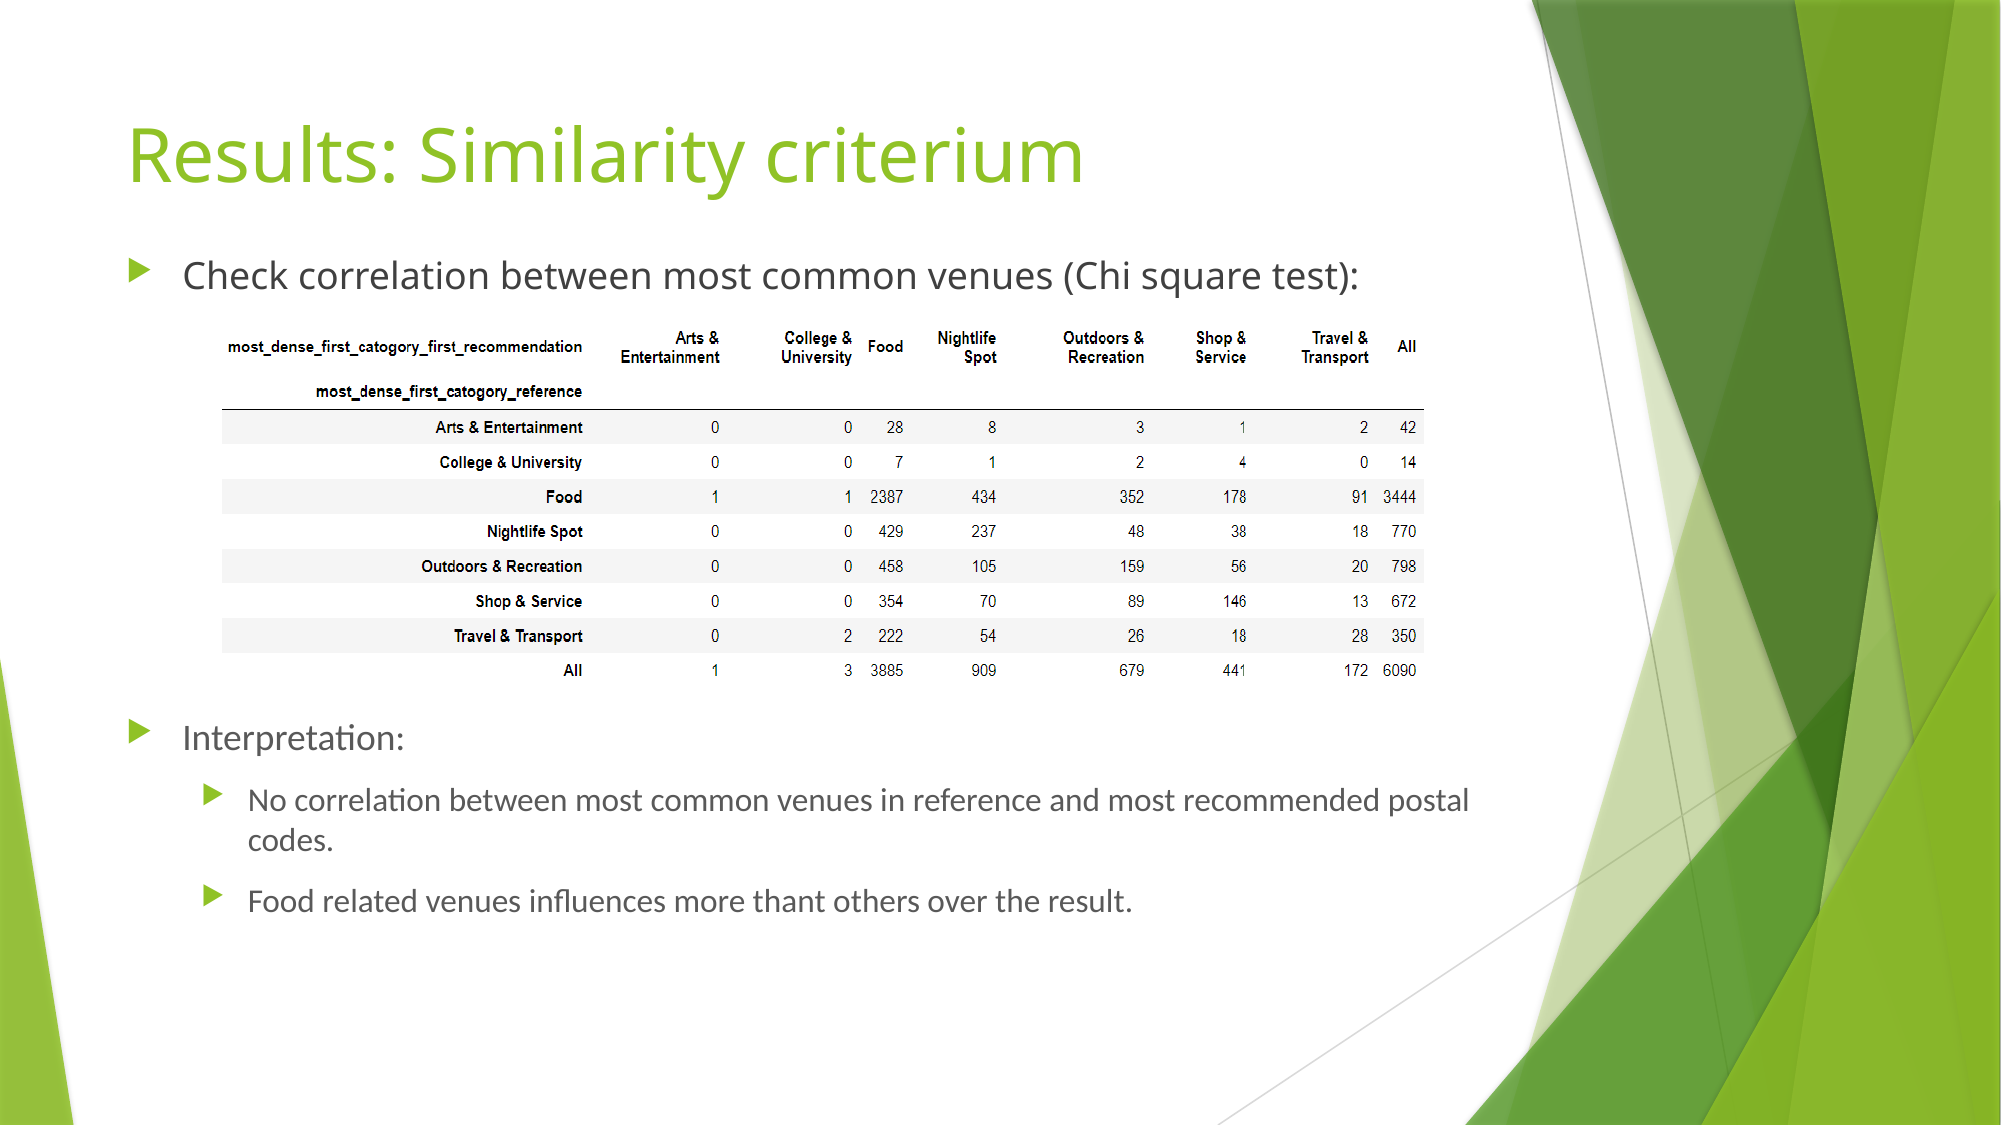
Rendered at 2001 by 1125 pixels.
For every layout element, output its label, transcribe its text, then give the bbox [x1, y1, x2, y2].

list Check correlation between most common venues (Chi square test): Interpretation: No correlation between most common venues in reference and most recommended postal codes. Food related venues influences more thant others over the result. [111, 244, 1522, 1060]
title Results: Similarity criterium [111, 99, 1522, 244]
picture [221, 316, 1430, 696]
